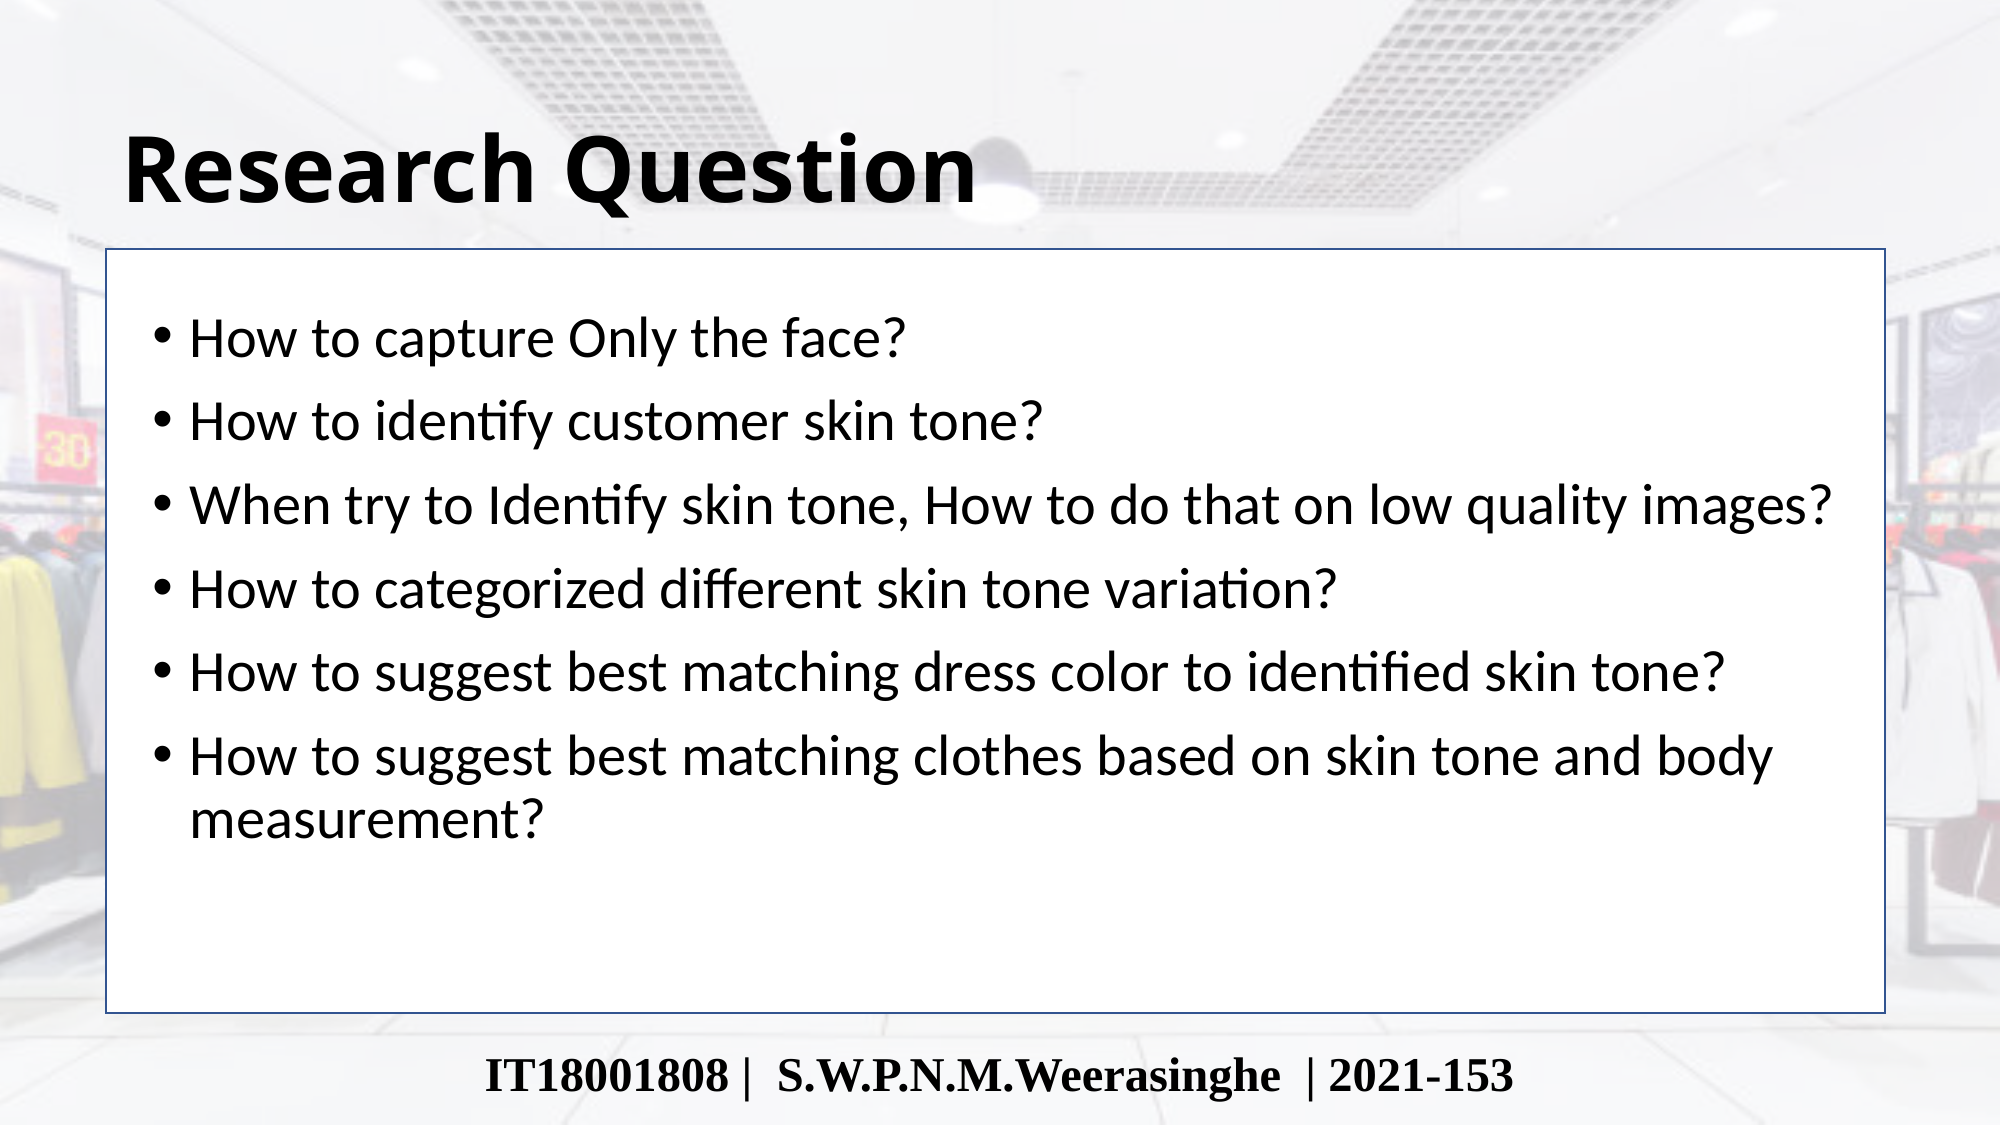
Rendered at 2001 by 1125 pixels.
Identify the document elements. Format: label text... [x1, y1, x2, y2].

title Research Question [106, 115, 1832, 248]
text_box IT18001808 | S.W.P.N.M.Weerasinghe | 2021-153 [0, 1042, 2000, 1110]
list How to capture Only the face? How to identify customer skin tone? When try to Identify skin tone, How to do that on low quality images? How to categorized different skin tone variation? How to suggest best matching dress color to identified skin tone? How to suggest best matching clothes based on skin tone and body measurement? [137, 299, 1863, 1014]
text_box [105, 248, 1886, 1014]
